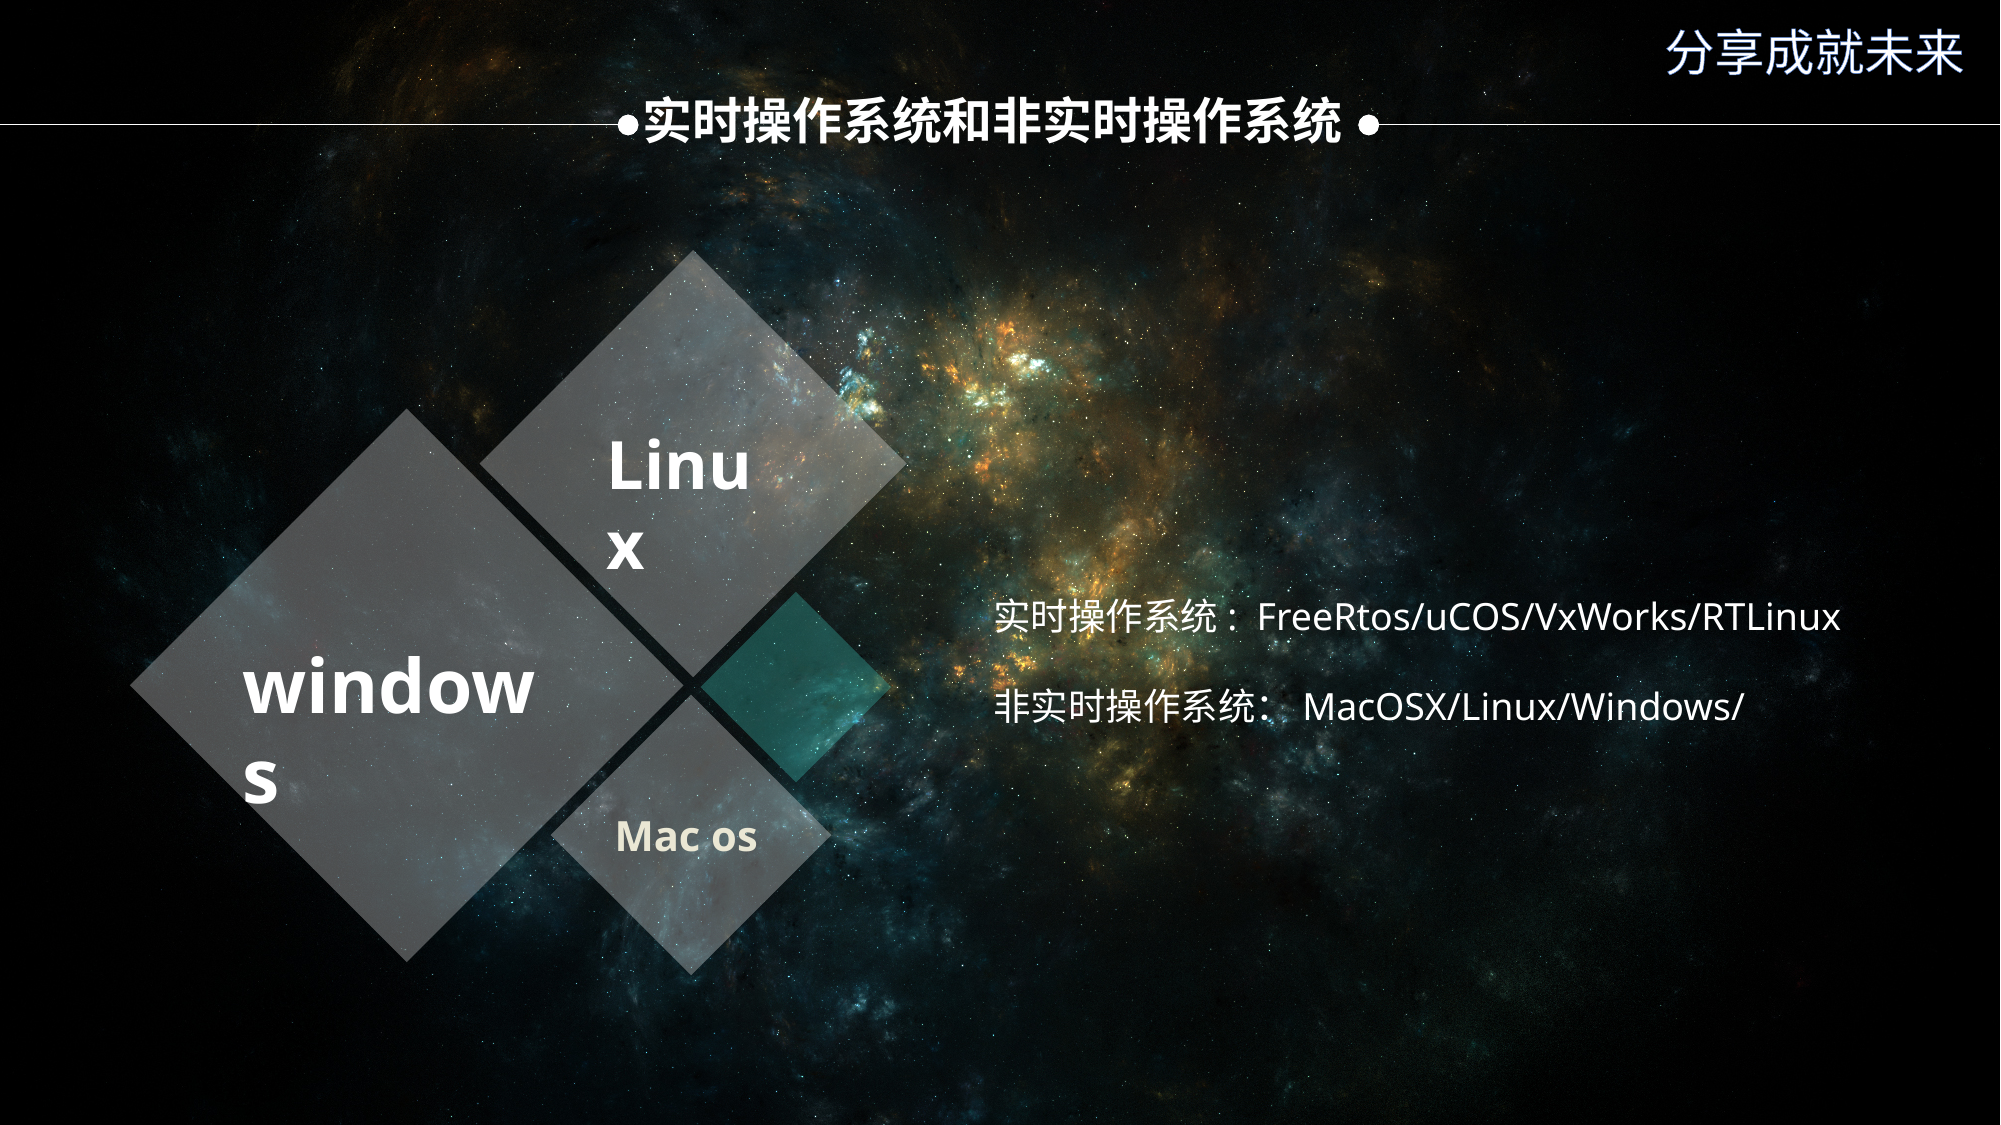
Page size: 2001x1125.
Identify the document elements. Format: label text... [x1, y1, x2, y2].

text_box windows [227, 631, 586, 826]
text_box 实时操作系统和非实时操作系统 [628, 82, 1478, 157]
text_box [549, 693, 833, 977]
text_box [699, 590, 893, 784]
text_box 分享成就未来 [1649, 13, 1980, 89]
text_box [478, 248, 909, 578]
text_box [128, 407, 685, 785]
text_box [269, 826, 545, 964]
text_box 实时操作系统: FreeRtos/uCOS/VxWorks/RTLinux 非实时操作系统：MacOSX/Linux/Windows/ [978, 585, 1887, 736]
picture [0, 0, 2000, 124]
text_box Linux [592, 415, 795, 591]
text_box [605, 591, 781, 679]
text_box Mac os [599, 802, 787, 868]
picture [0, 126, 2000, 1125]
